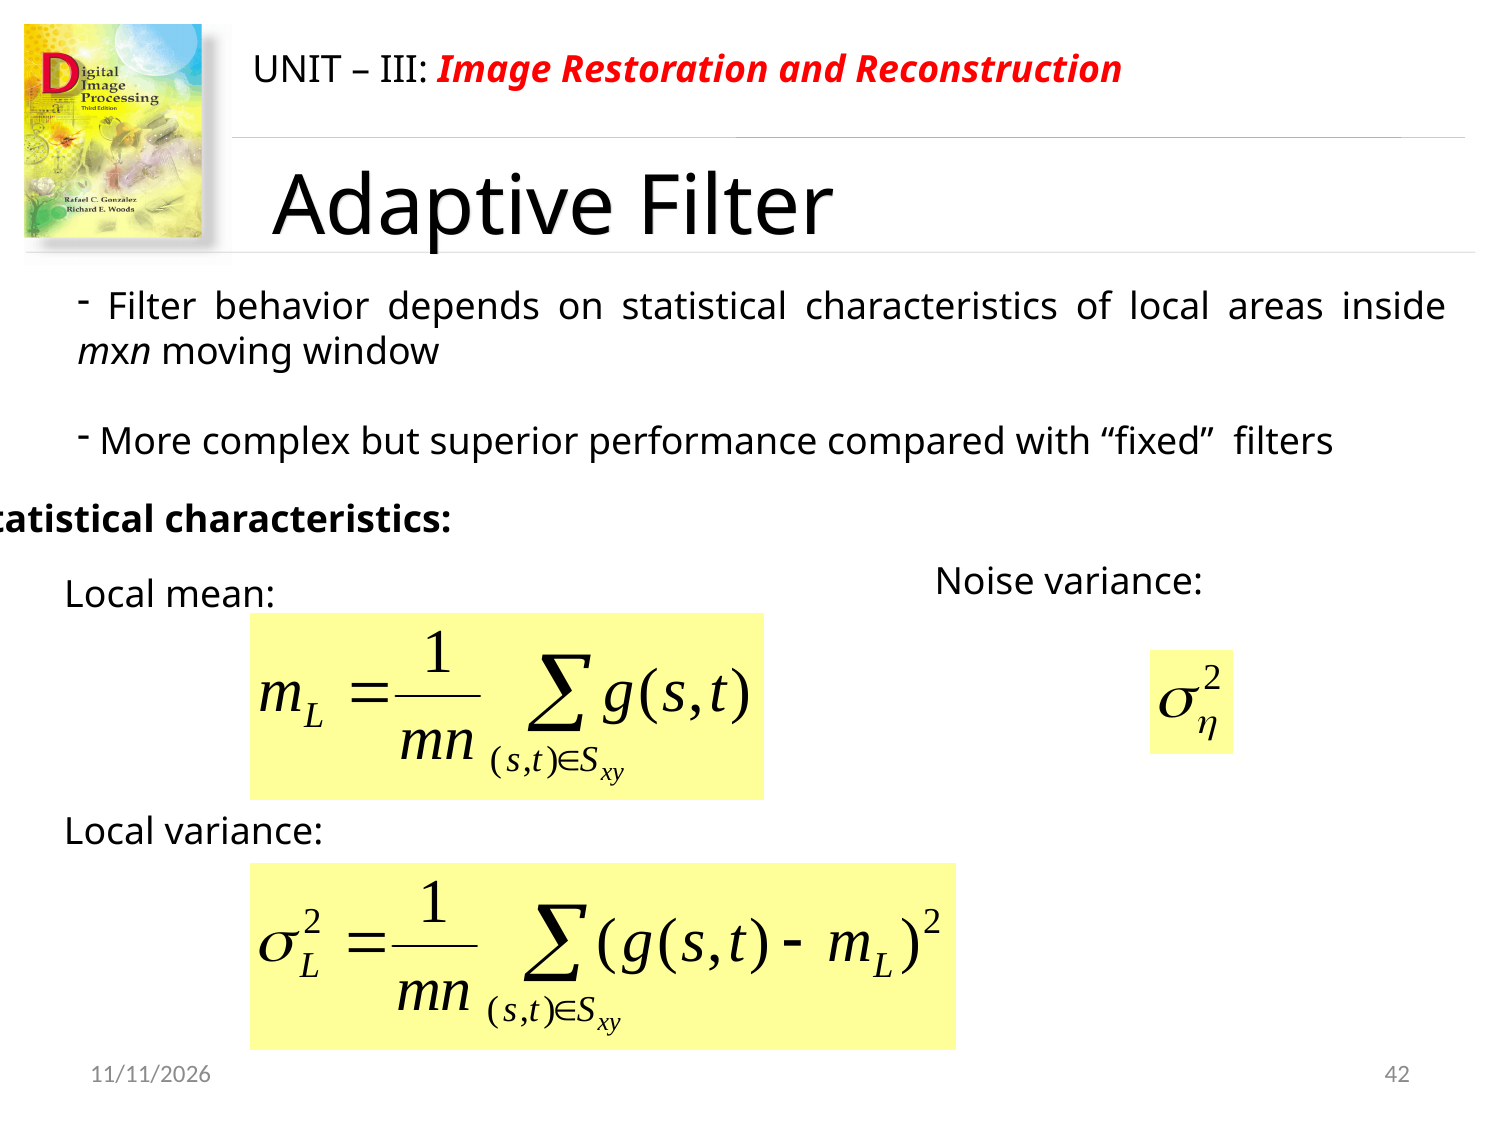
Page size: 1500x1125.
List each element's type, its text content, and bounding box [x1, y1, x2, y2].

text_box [249, 862, 957, 1051]
text_box Noise variance: [919, 549, 1219, 610]
text_box Statistical characteristics: [0, 487, 467, 547]
text_box Local variance: [48, 799, 339, 860]
text_box Local mean: [49, 562, 291, 623]
text_box Adaptive Filter [258, 143, 1242, 259]
slide_number 42 [1074, 1042, 1425, 1103]
picture [24, 24, 233, 266]
text_box UNIT – III: Image Restoration and Reconstruction [237, 37, 1388, 98]
text_box Filter behavior depends on statistical characteristics of local areas inside mxn moving window More complex but superior performance compared with “fixed” filters [62, 274, 1463, 515]
text_box 8/30/2023 [75, 1042, 425, 1103]
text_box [249, 612, 765, 801]
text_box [1149, 649, 1234, 755]
